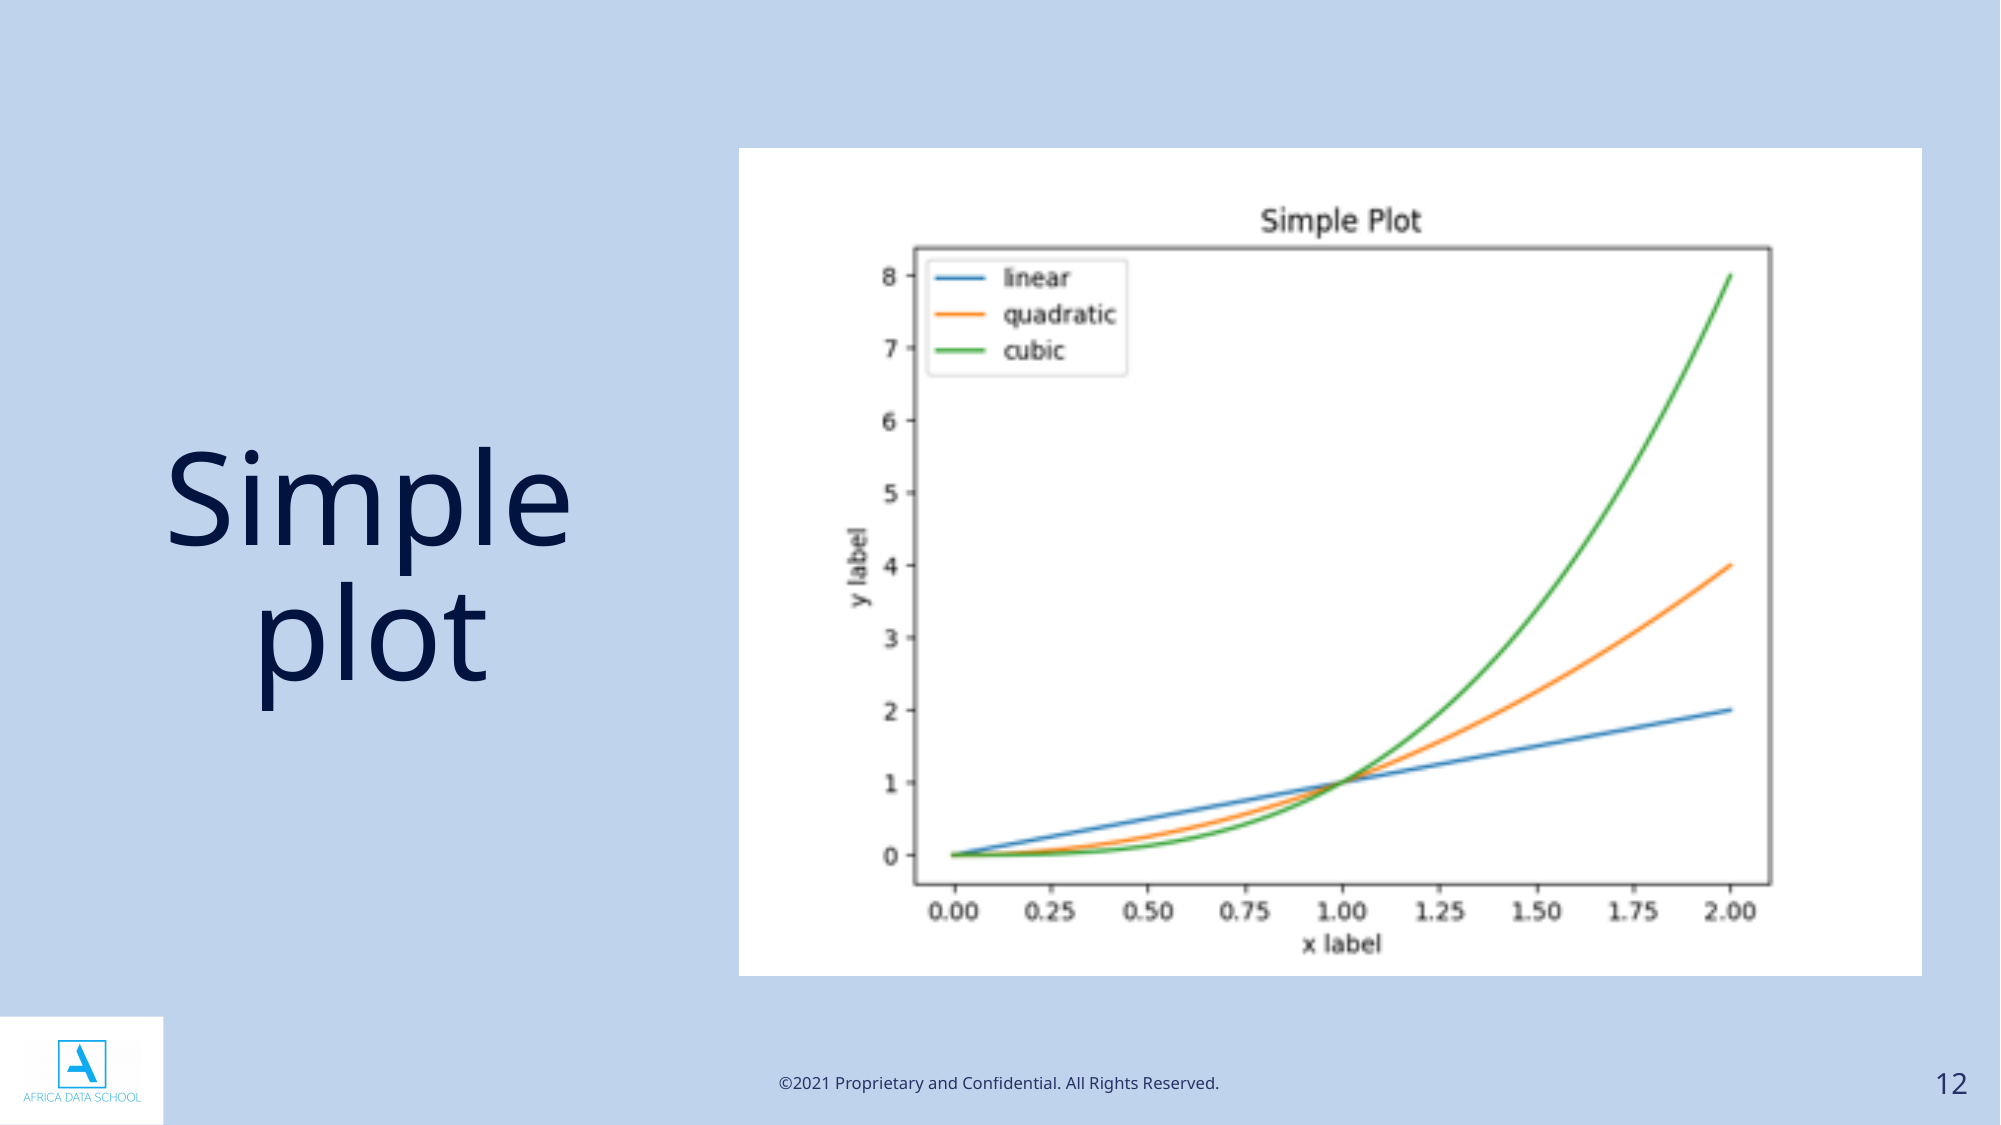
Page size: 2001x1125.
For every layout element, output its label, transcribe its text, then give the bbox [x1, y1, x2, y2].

text_box ©2021 Proprietary and Confidential. All Rights Reserved. [171, 1041, 1828, 1125]
picture [739, 148, 1922, 977]
text_box Simple plot [113, 435, 627, 673]
picture [23, 1039, 141, 1102]
text_box 12 [1877, 1041, 1969, 1125]
text_box [0, 1016, 164, 1125]
